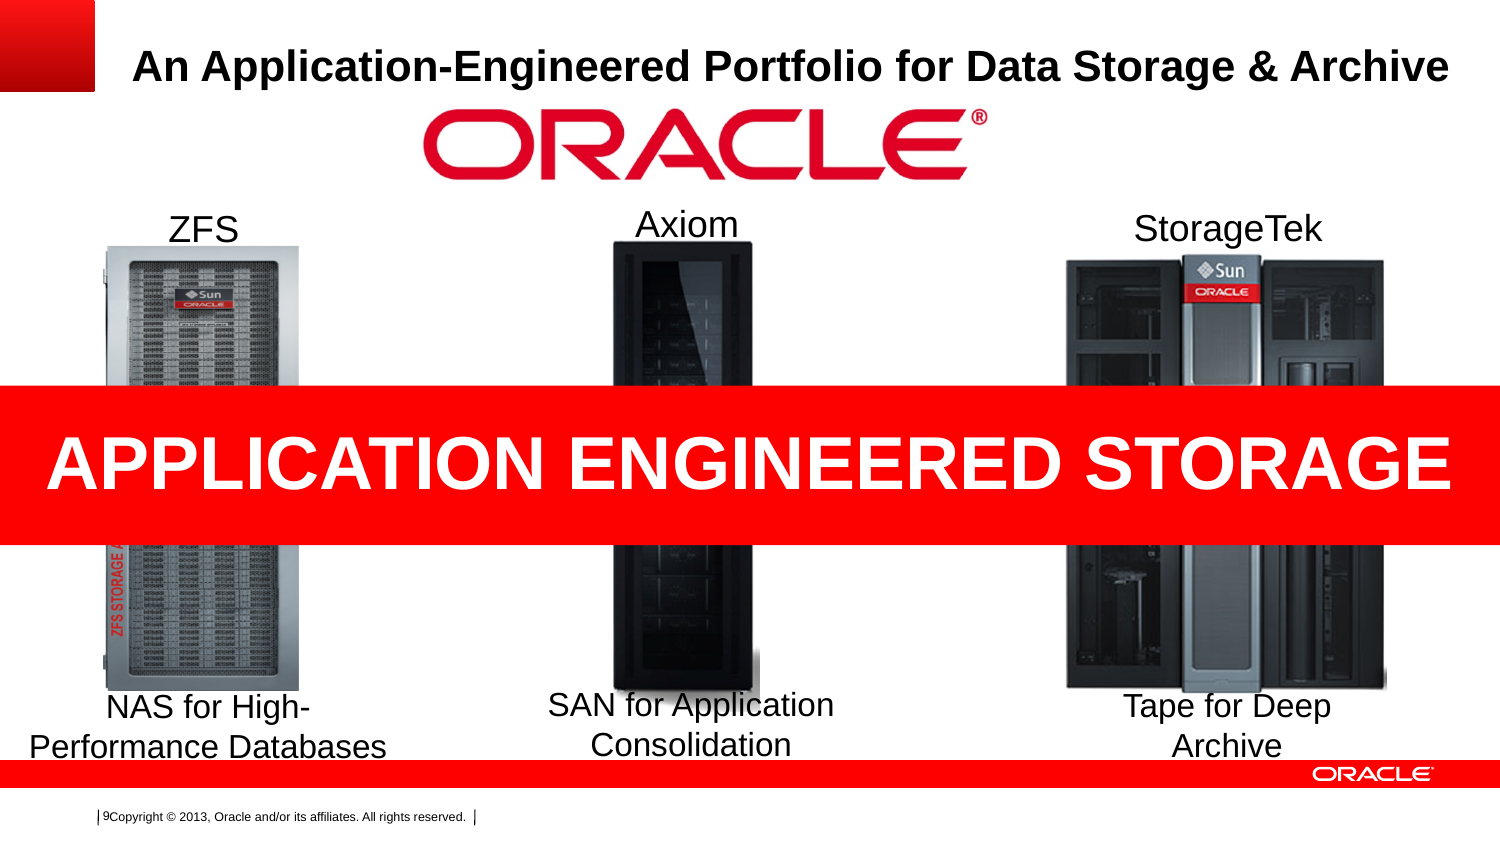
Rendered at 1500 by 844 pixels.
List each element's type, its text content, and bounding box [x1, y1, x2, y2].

picture [1316, 772, 1333, 778]
title An Application-Engineered Portfolio for Data Storage & Archive [131, 37, 1480, 144]
text_box APPLICATION ENGINEERED STORAGE [0, 385, 97, 546]
picture [1380, 772, 1396, 778]
text_box NAS for High-Performance Databases [10, 677, 407, 773]
picture [0, 760, 1500, 788]
picture [1062, 248, 1388, 694]
text_box APPLICATION ENGINEERED STORAGE [1392, 385, 1500, 546]
text_box StorageTek [1118, 196, 1349, 247]
picture [610, 237, 760, 712]
text_box SAN for Application Consolidation [445, 676, 938, 771]
text_box APPLICATION ENGINEERED STORAGE [302, 385, 605, 546]
picture [102, 245, 299, 692]
text_box ZFS [98, 197, 310, 258]
text_box APPLICATION ENGINEERED STORAGE [763, 385, 1057, 546]
text_box Axiom [581, 228, 793, 253]
picture [373, 82, 1037, 221]
text_box Tape for Deep Archive [1053, 676, 1402, 772]
picture [1352, 772, 1361, 780]
